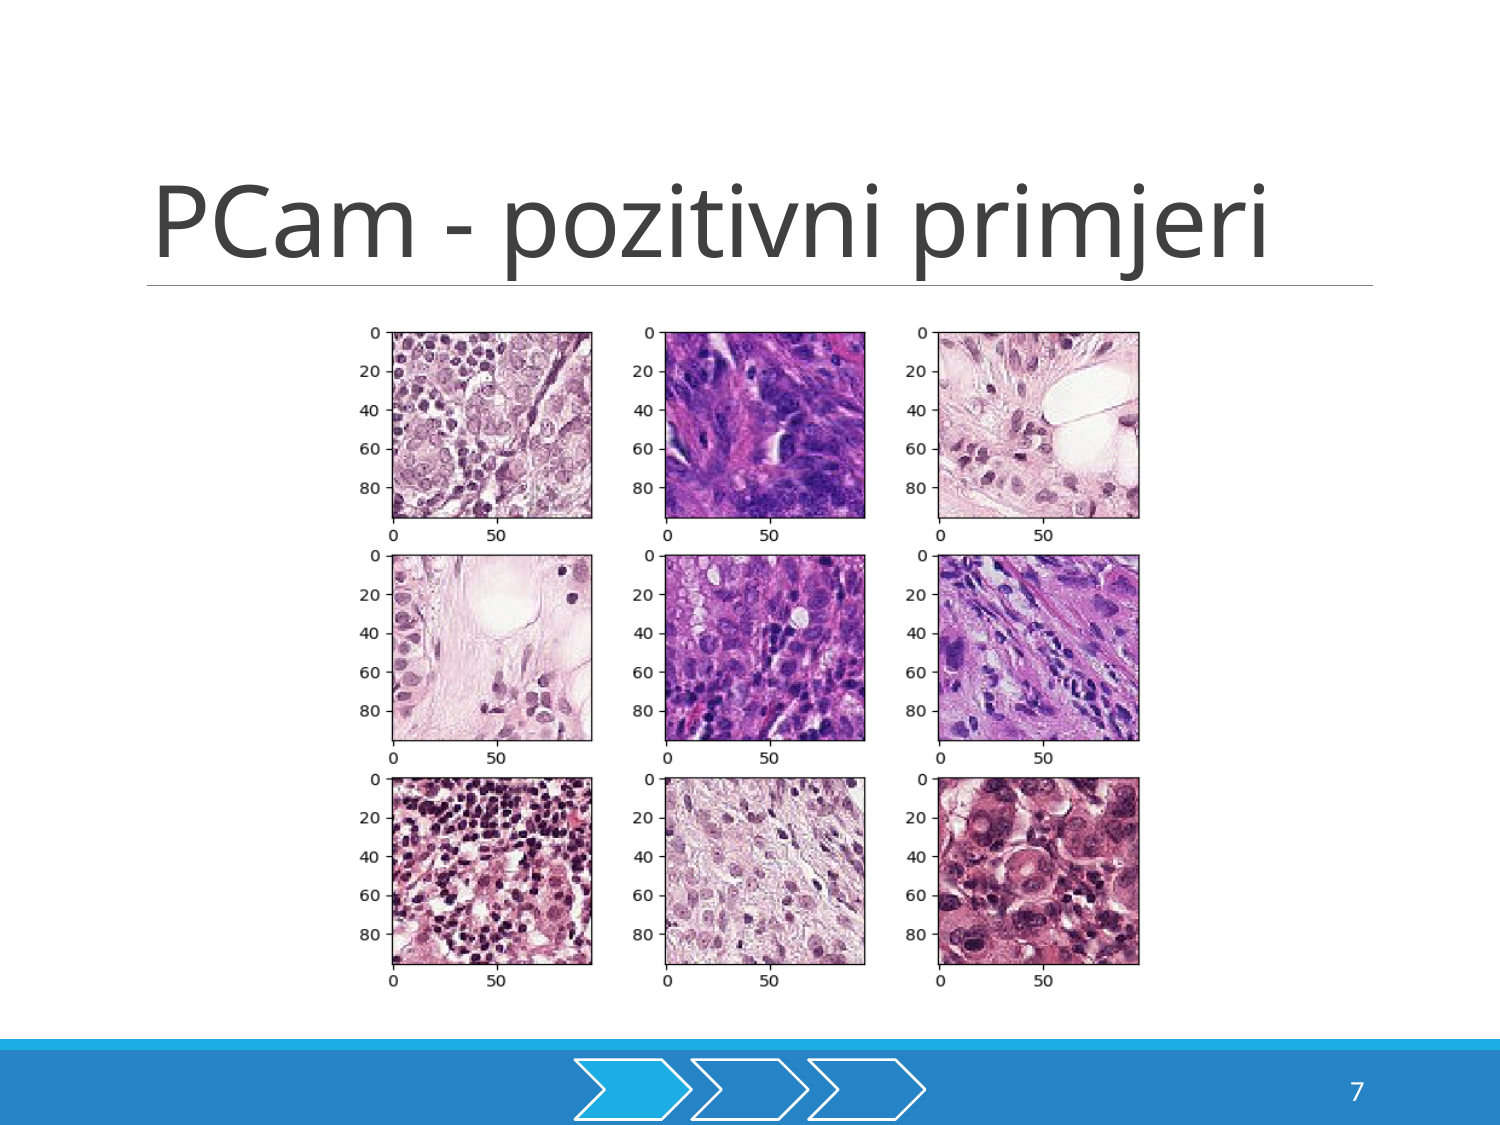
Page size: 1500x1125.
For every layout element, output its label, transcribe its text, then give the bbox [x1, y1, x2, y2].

slide_number 7 [1218, 1059, 1380, 1120]
title PCam - pozitivni primjeri [135, 47, 1373, 285]
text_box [574, 1059, 926, 1120]
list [350, 312, 1157, 1000]
